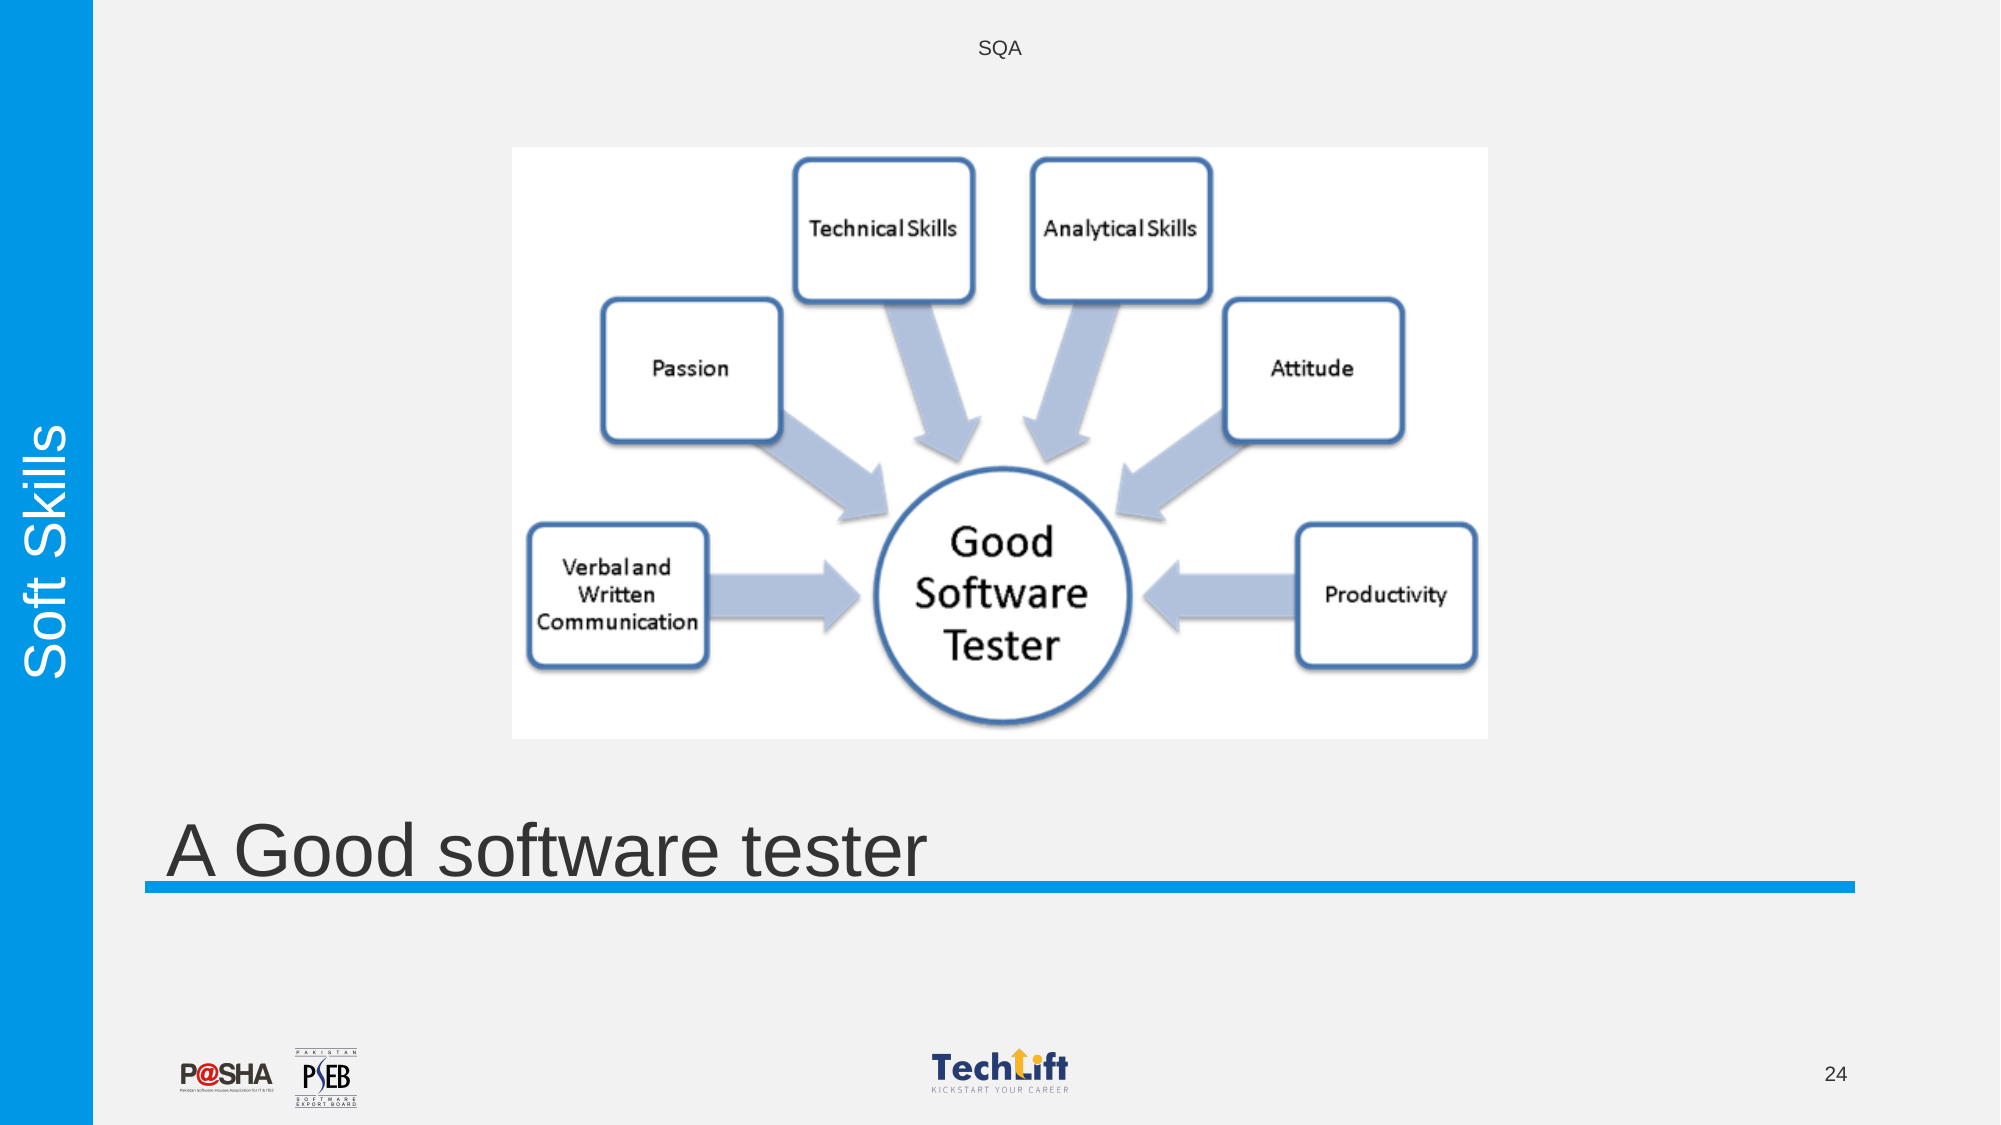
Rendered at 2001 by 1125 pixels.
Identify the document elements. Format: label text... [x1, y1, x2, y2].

footer SQA [662, 17, 1338, 77]
title A Good software tester [151, 781, 1849, 892]
picture [295, 1048, 357, 1108]
slide_number 24 [1412, 1042, 1863, 1103]
title Soft Skills [9, 47, 85, 1059]
picture [512, 147, 1488, 739]
picture [180, 1063, 274, 1093]
picture [932, 1048, 1068, 1093]
